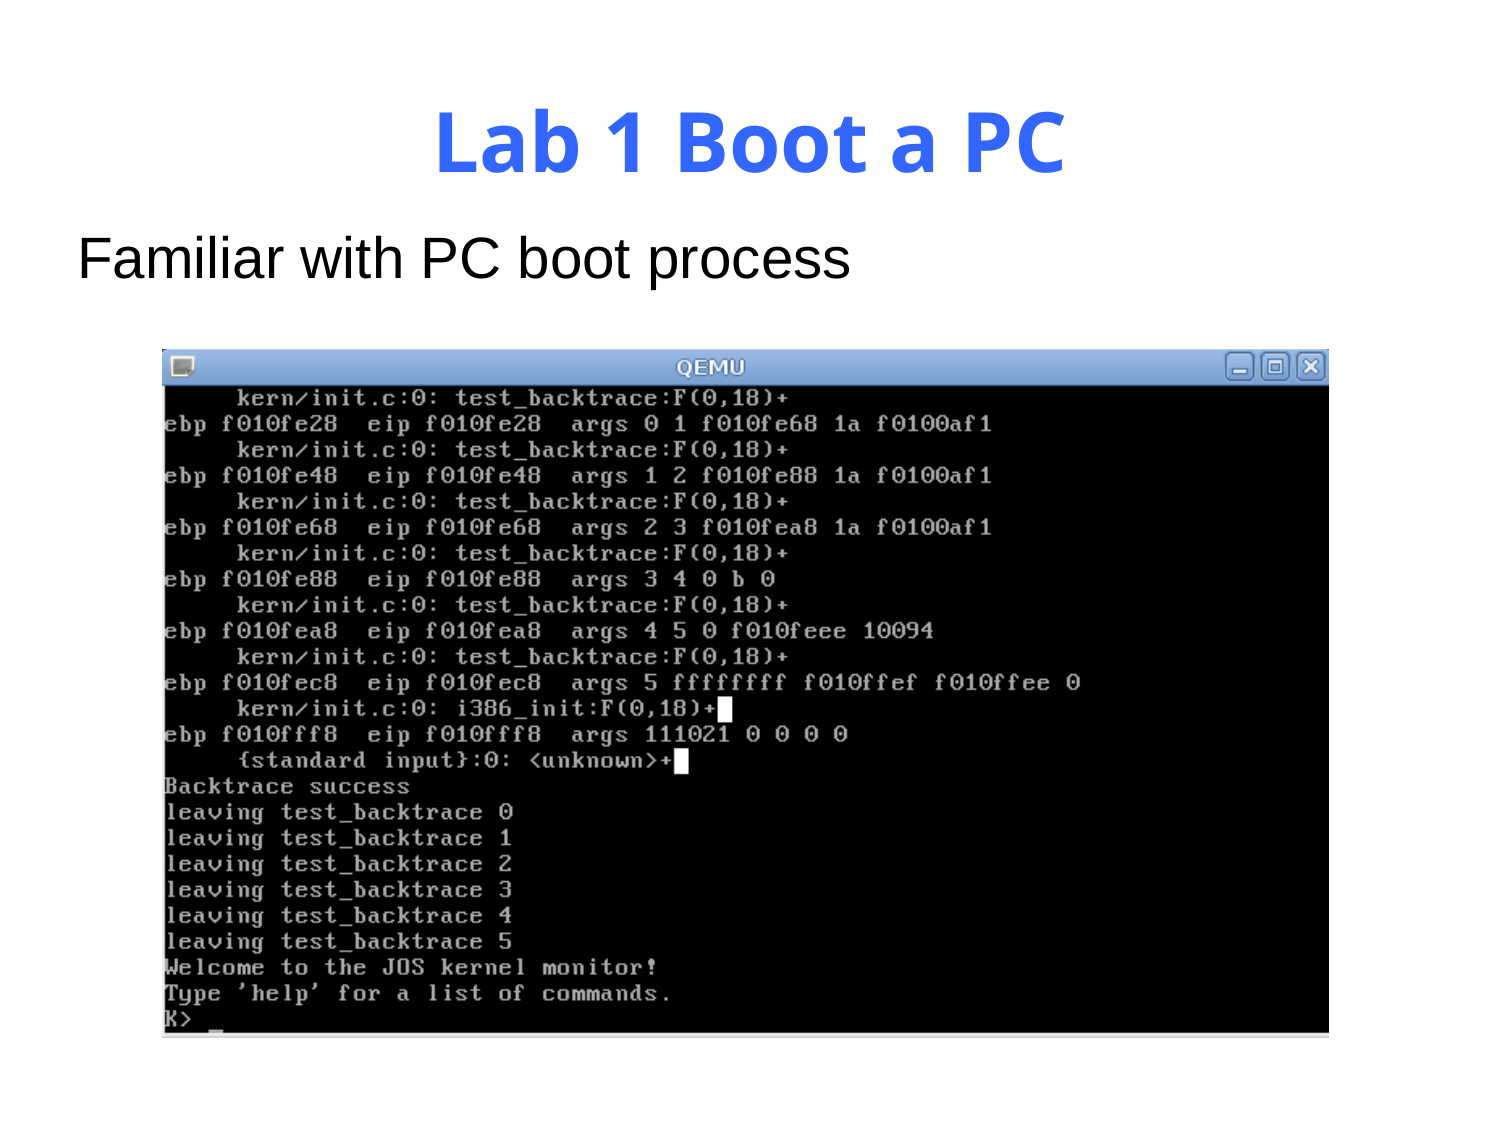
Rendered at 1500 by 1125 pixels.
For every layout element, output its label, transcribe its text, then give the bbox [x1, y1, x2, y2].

list Familiar with PC boot process [62, 212, 1425, 1005]
title Lab 1 Boot a PC [75, 45, 1425, 212]
picture [162, 349, 1329, 1038]
